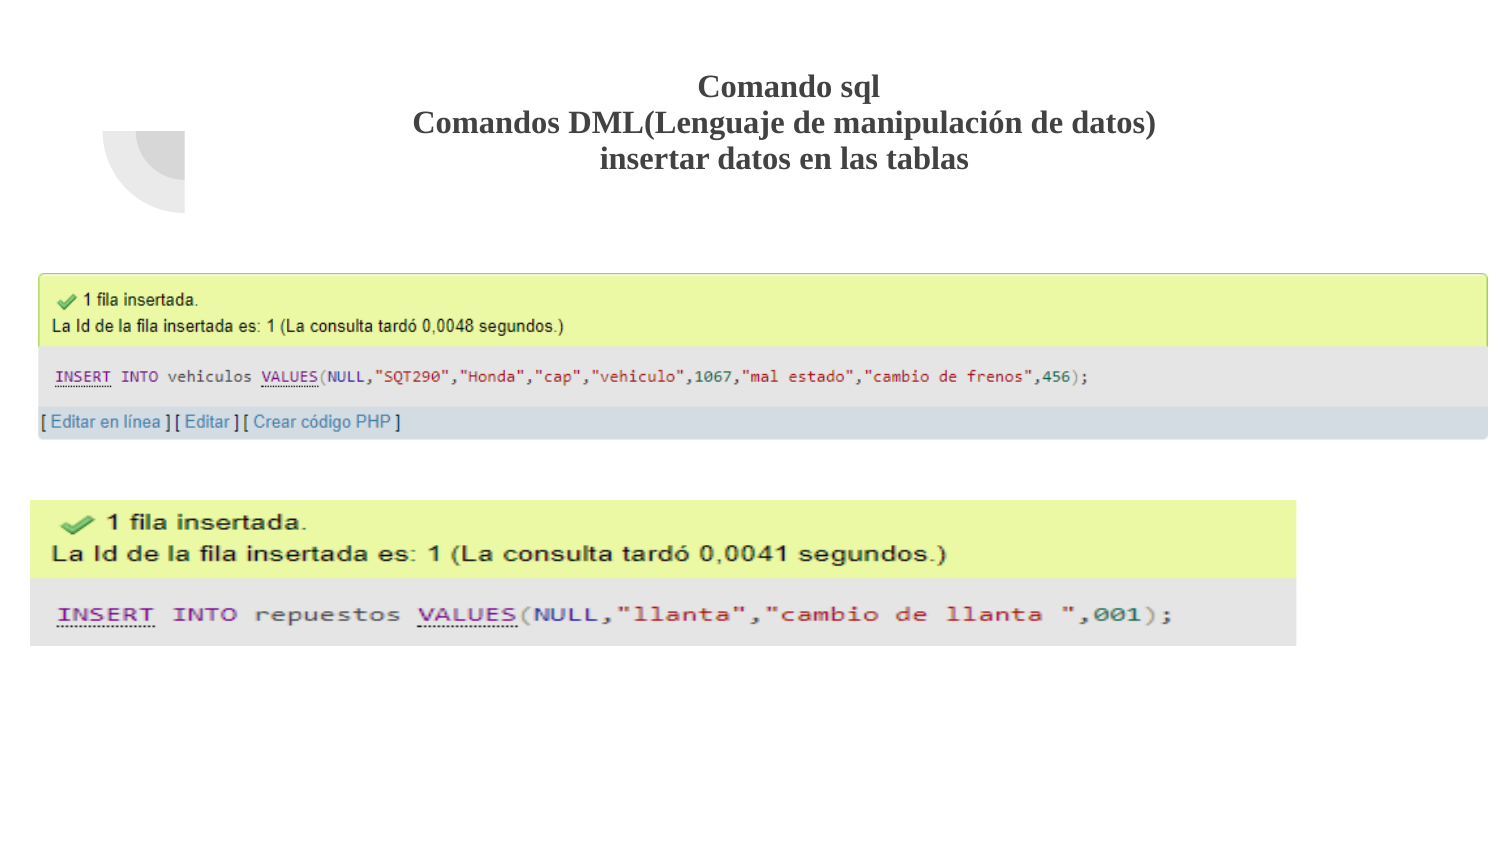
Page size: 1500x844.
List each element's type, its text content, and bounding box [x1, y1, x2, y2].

title Comando sql Comandos DML(Lenguaje de manipulación de datos) insertar datos en las tablas [208, 53, 1362, 272]
picture [37, 273, 1489, 441]
picture [24, 451, 1297, 646]
